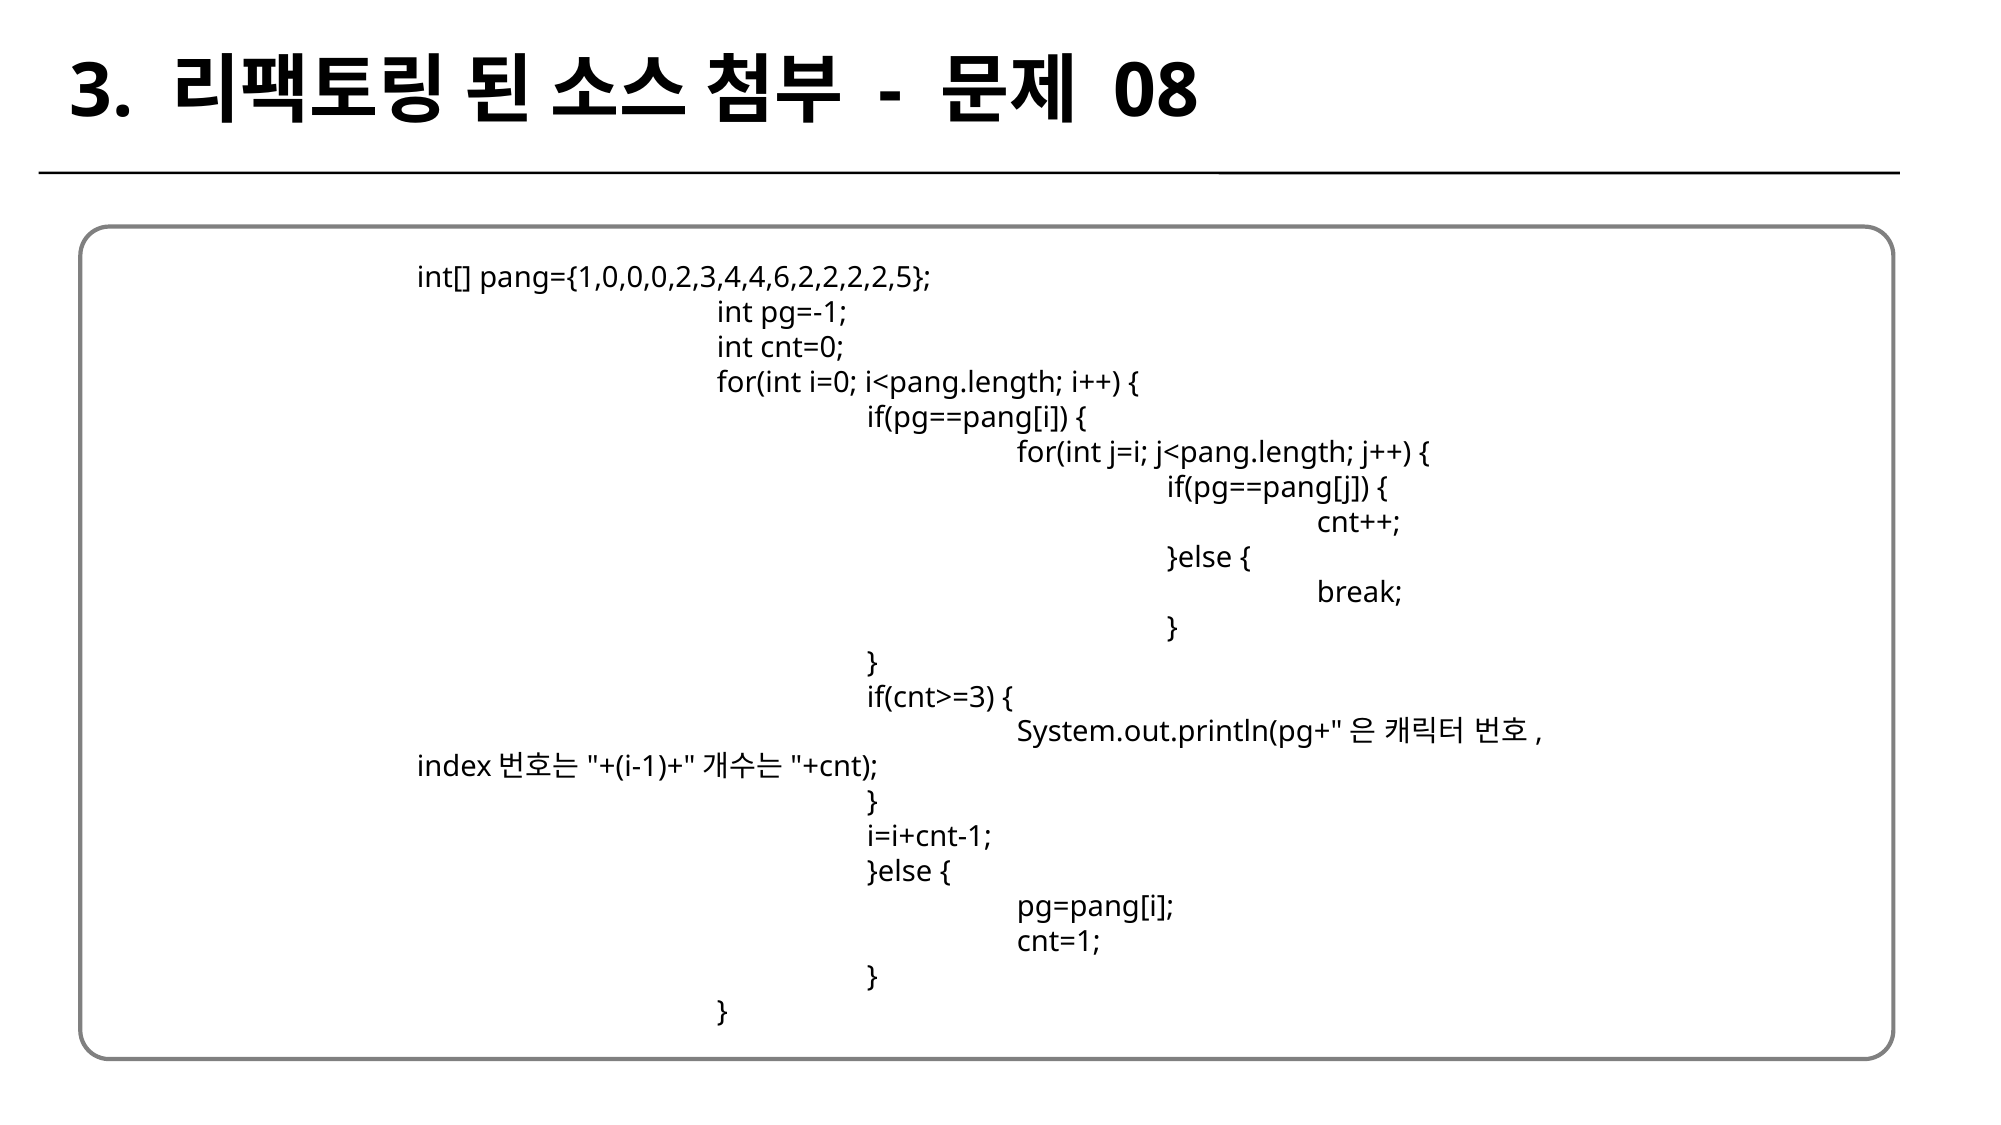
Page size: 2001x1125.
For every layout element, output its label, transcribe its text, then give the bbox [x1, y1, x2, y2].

text_box [80, 226, 1894, 1060]
text_box 3. 리팩토링 된 소스 첨부 - 문제 08 [62, 34, 1207, 140]
